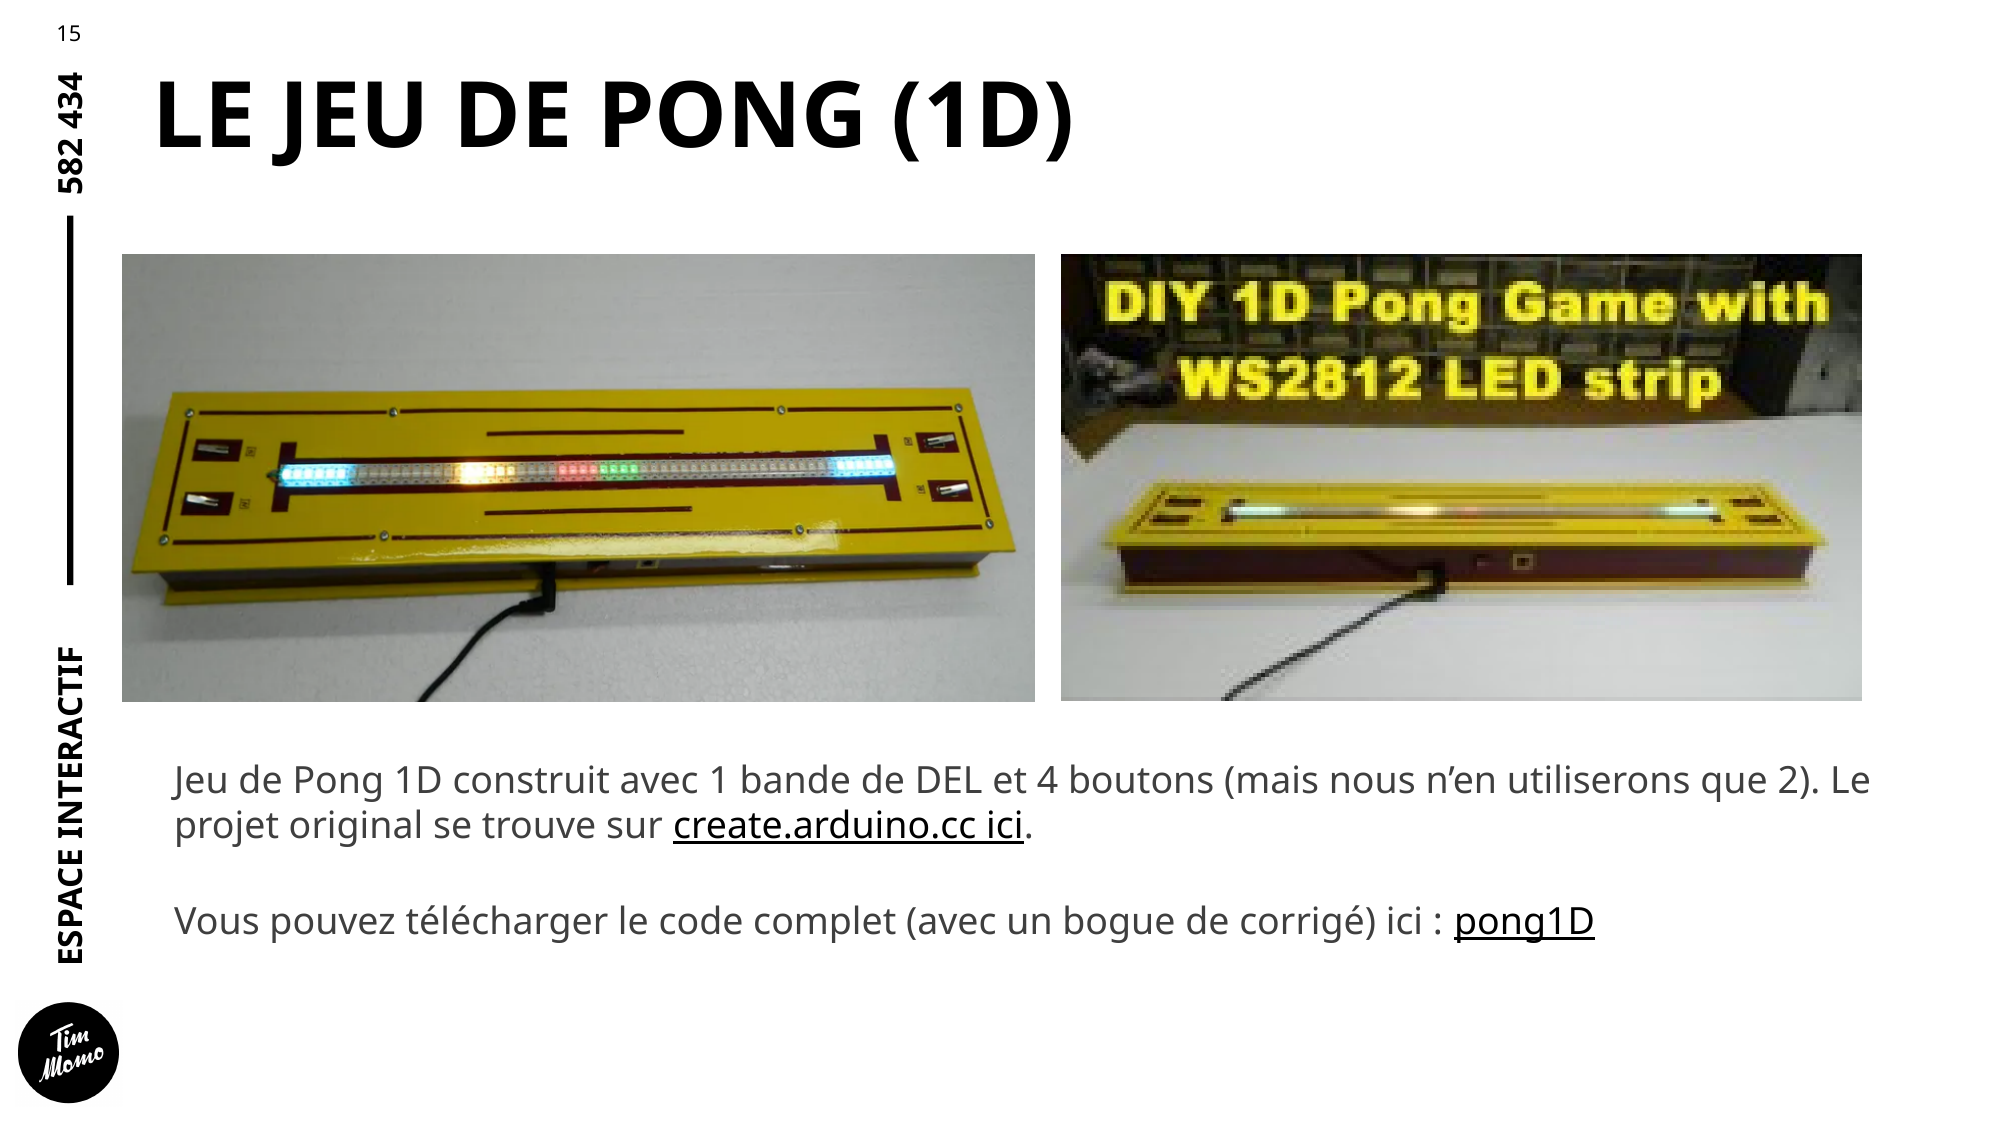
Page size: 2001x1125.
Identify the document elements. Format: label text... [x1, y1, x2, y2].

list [1060, 254, 1863, 702]
picture [15, 1000, 123, 1107]
text_box Jeu de Pong 1D construit avec 1 bande de DEL et 4 boutons (mais nous n’en utiliserons que 2). Le projet original se trouve sur create.arduino.cc ici. Vous pouvez télécharger le code complet (avec un bogue de corrigé) ici : pong1D [159, 748, 1910, 956]
picture [122, 254, 1035, 702]
title LE JEU DE PONG (1D) [137, 59, 1863, 175]
